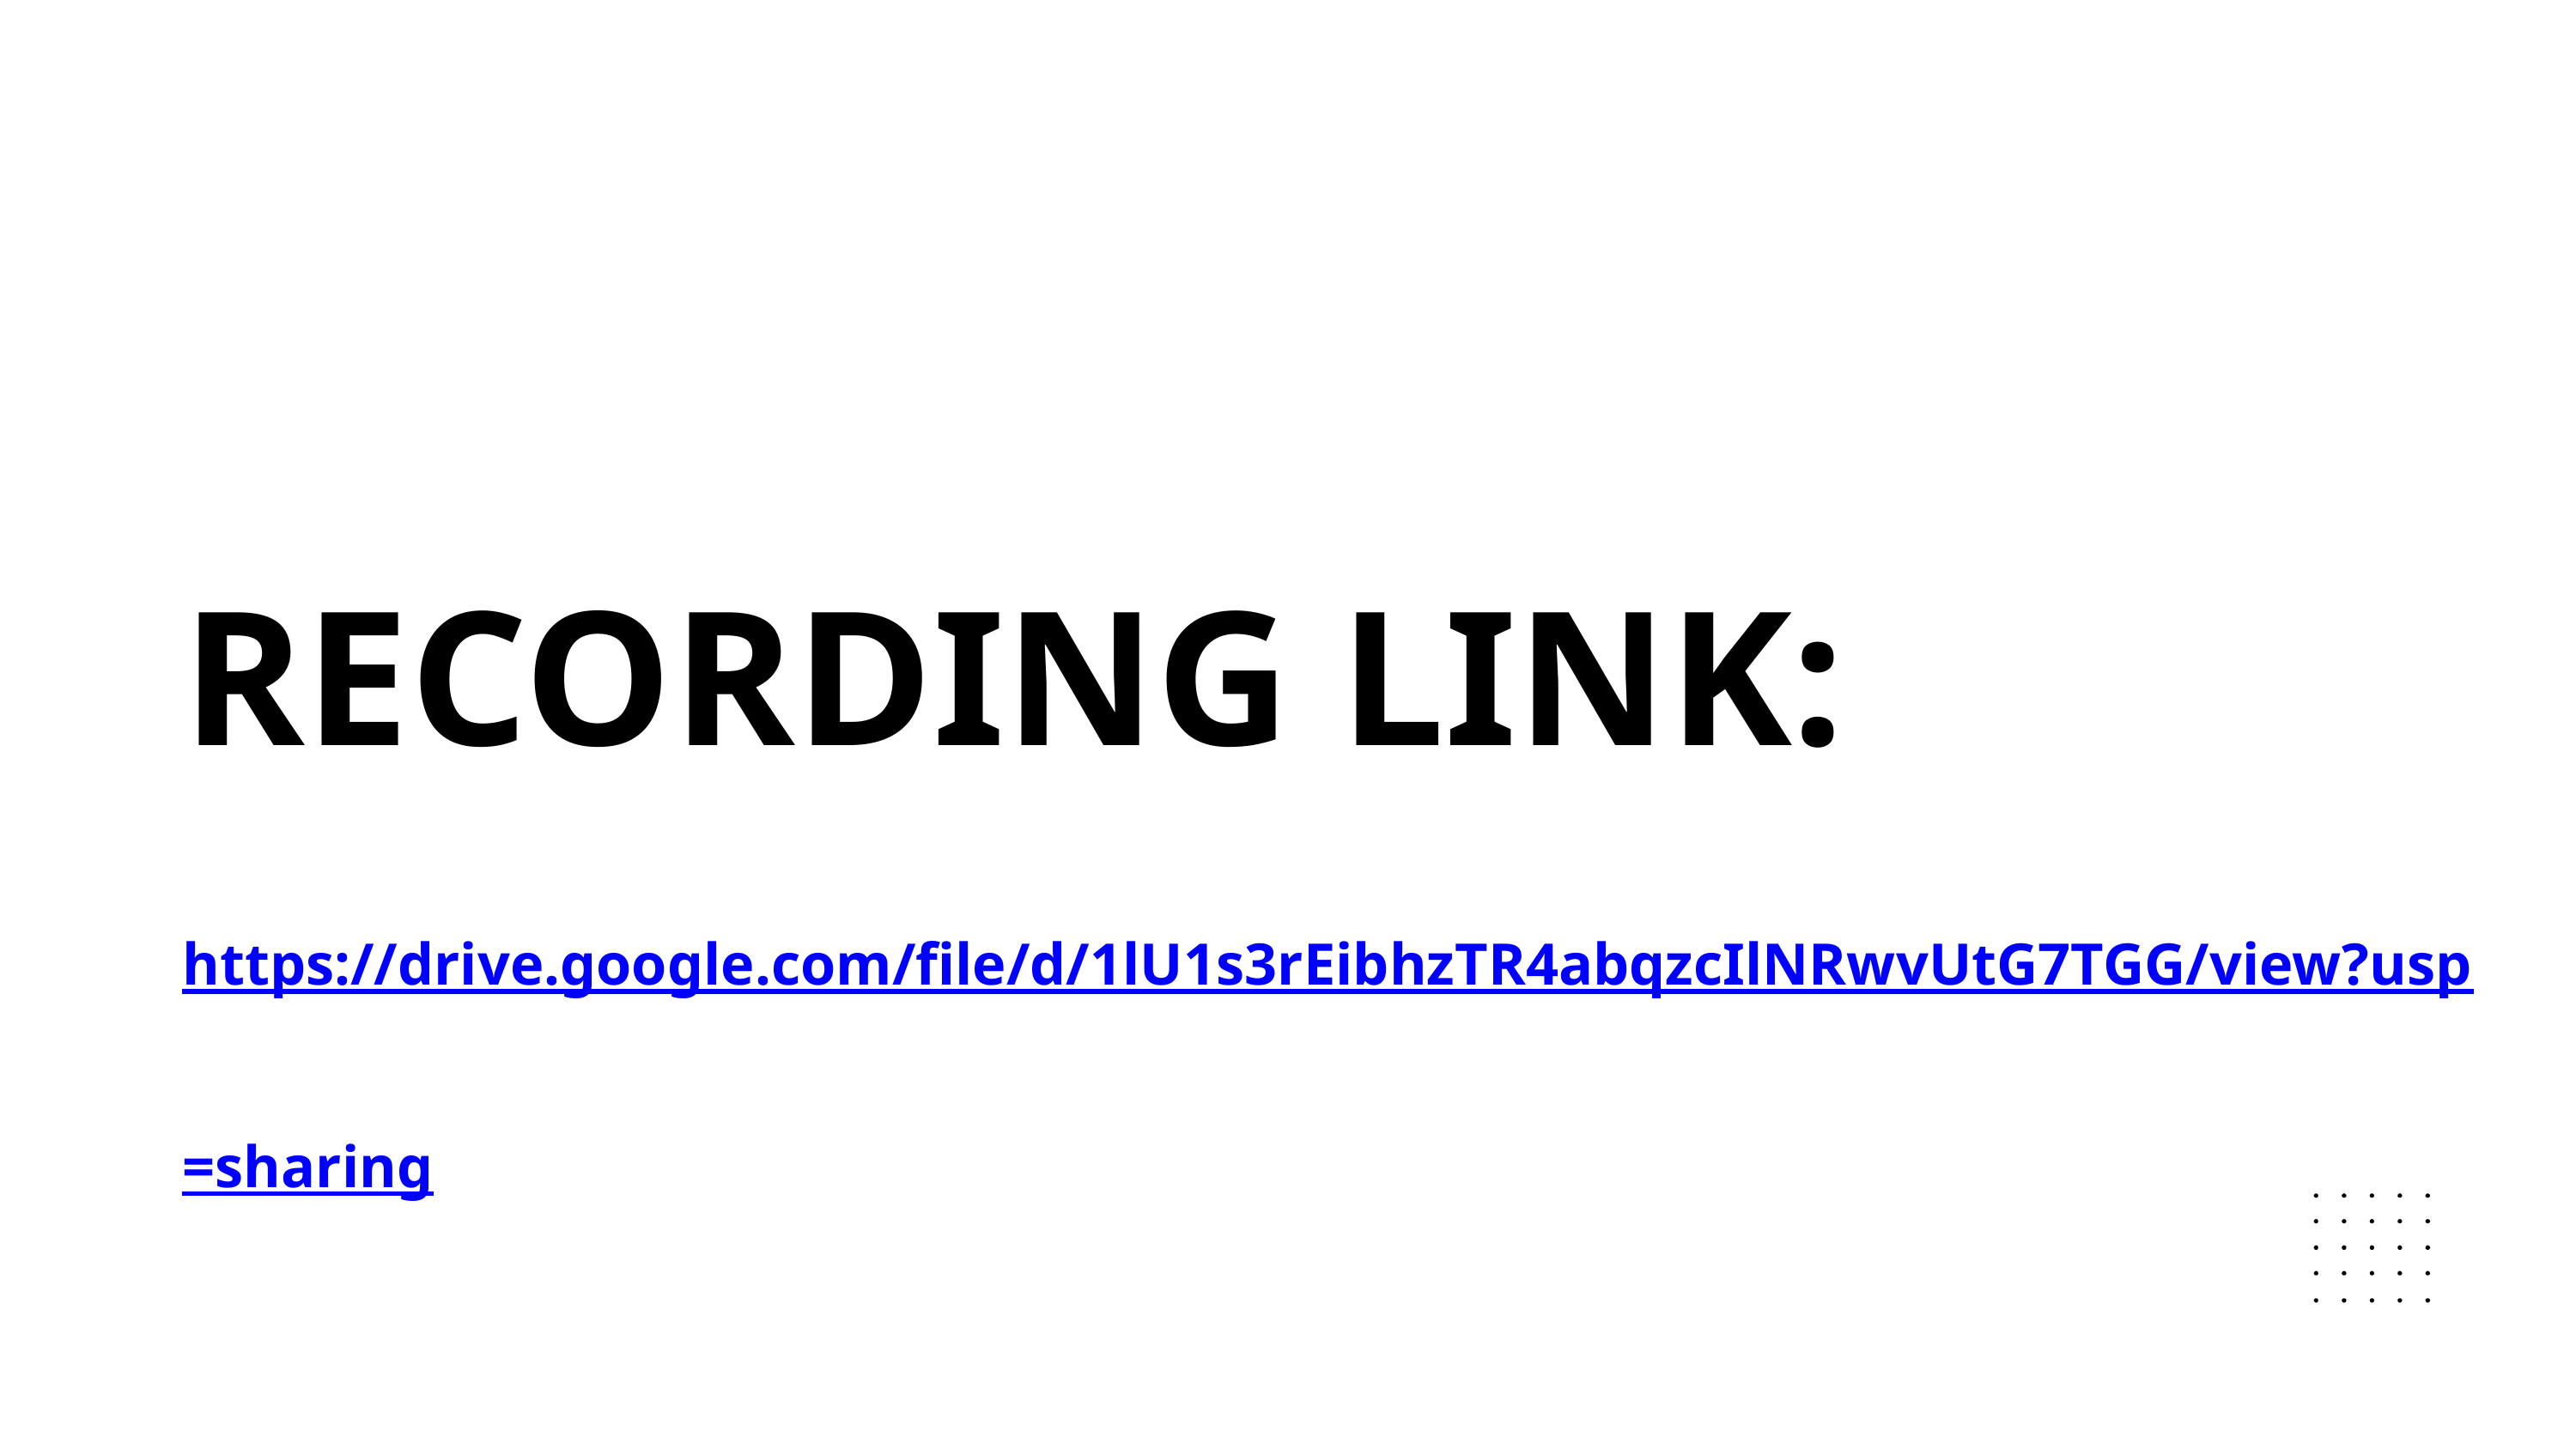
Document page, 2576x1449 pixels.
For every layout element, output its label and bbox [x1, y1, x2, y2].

text_box [2311, 1191, 2432, 1304]
text_box [182, 559, 2494, 967]
